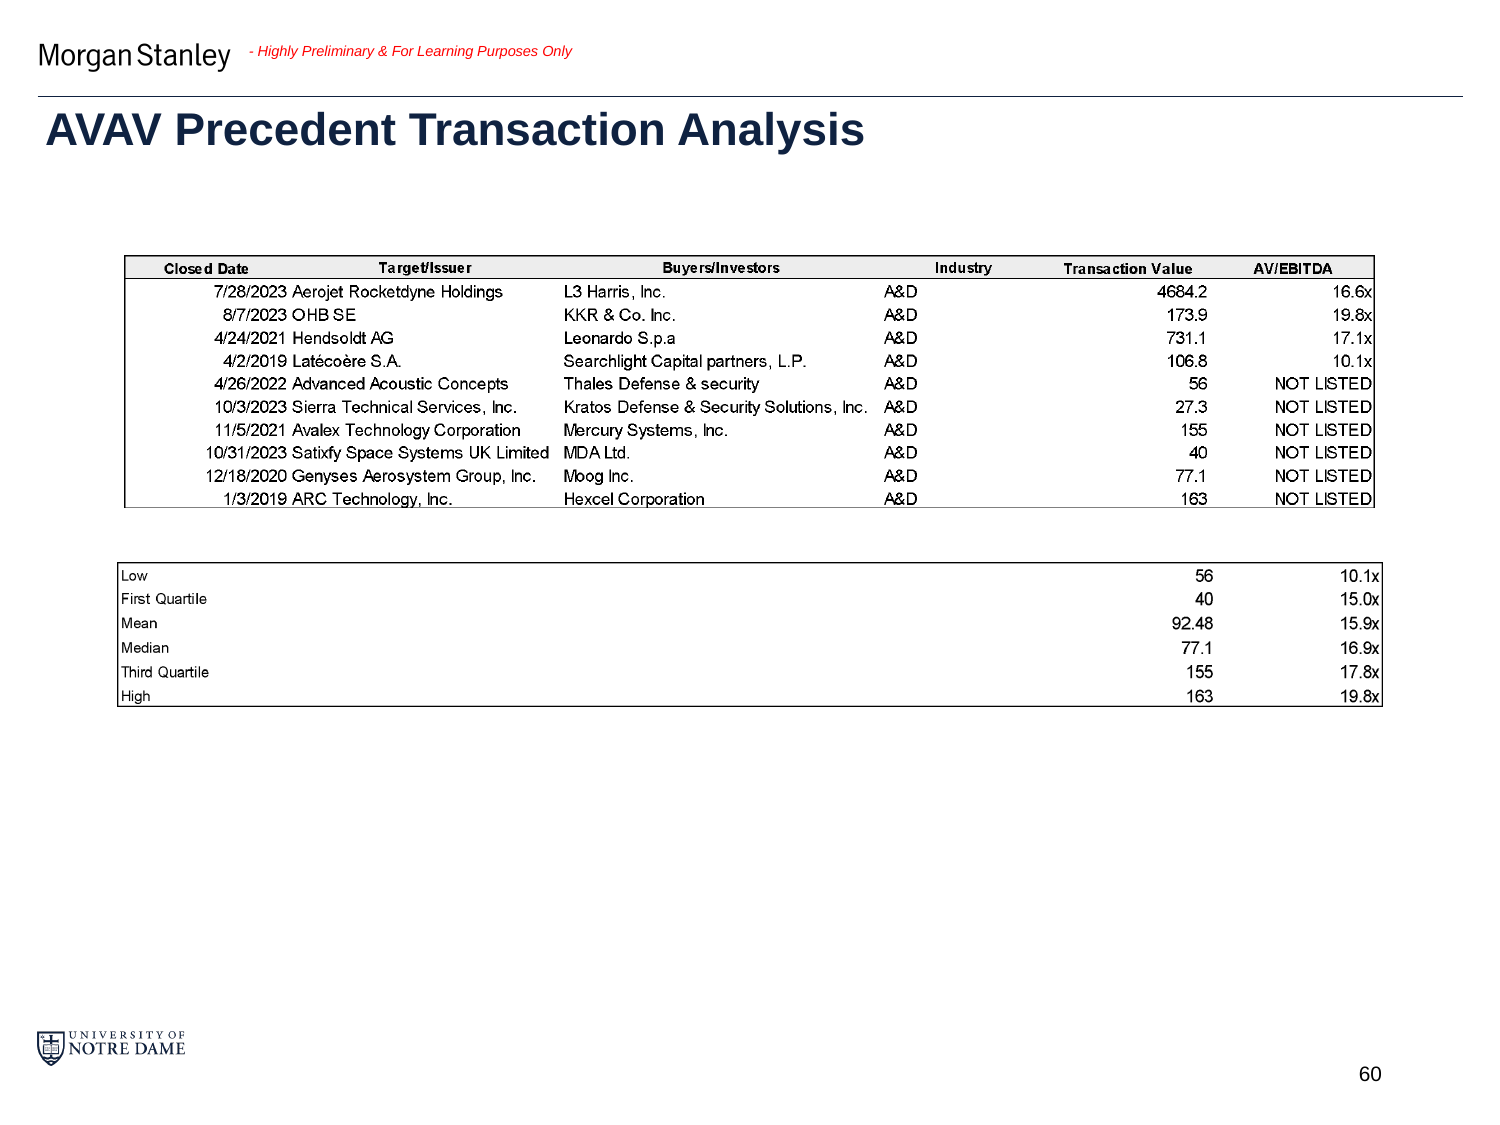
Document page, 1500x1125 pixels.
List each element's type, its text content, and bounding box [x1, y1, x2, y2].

picture [124, 255, 1375, 508]
picture [26, 30, 244, 85]
picture [37, 1031, 185, 1066]
slide_number ‹#› [1059, 1042, 1397, 1103]
picture [117, 562, 1383, 708]
list AVAV Precedent Transaction Analysis [37, 83, 1163, 163]
